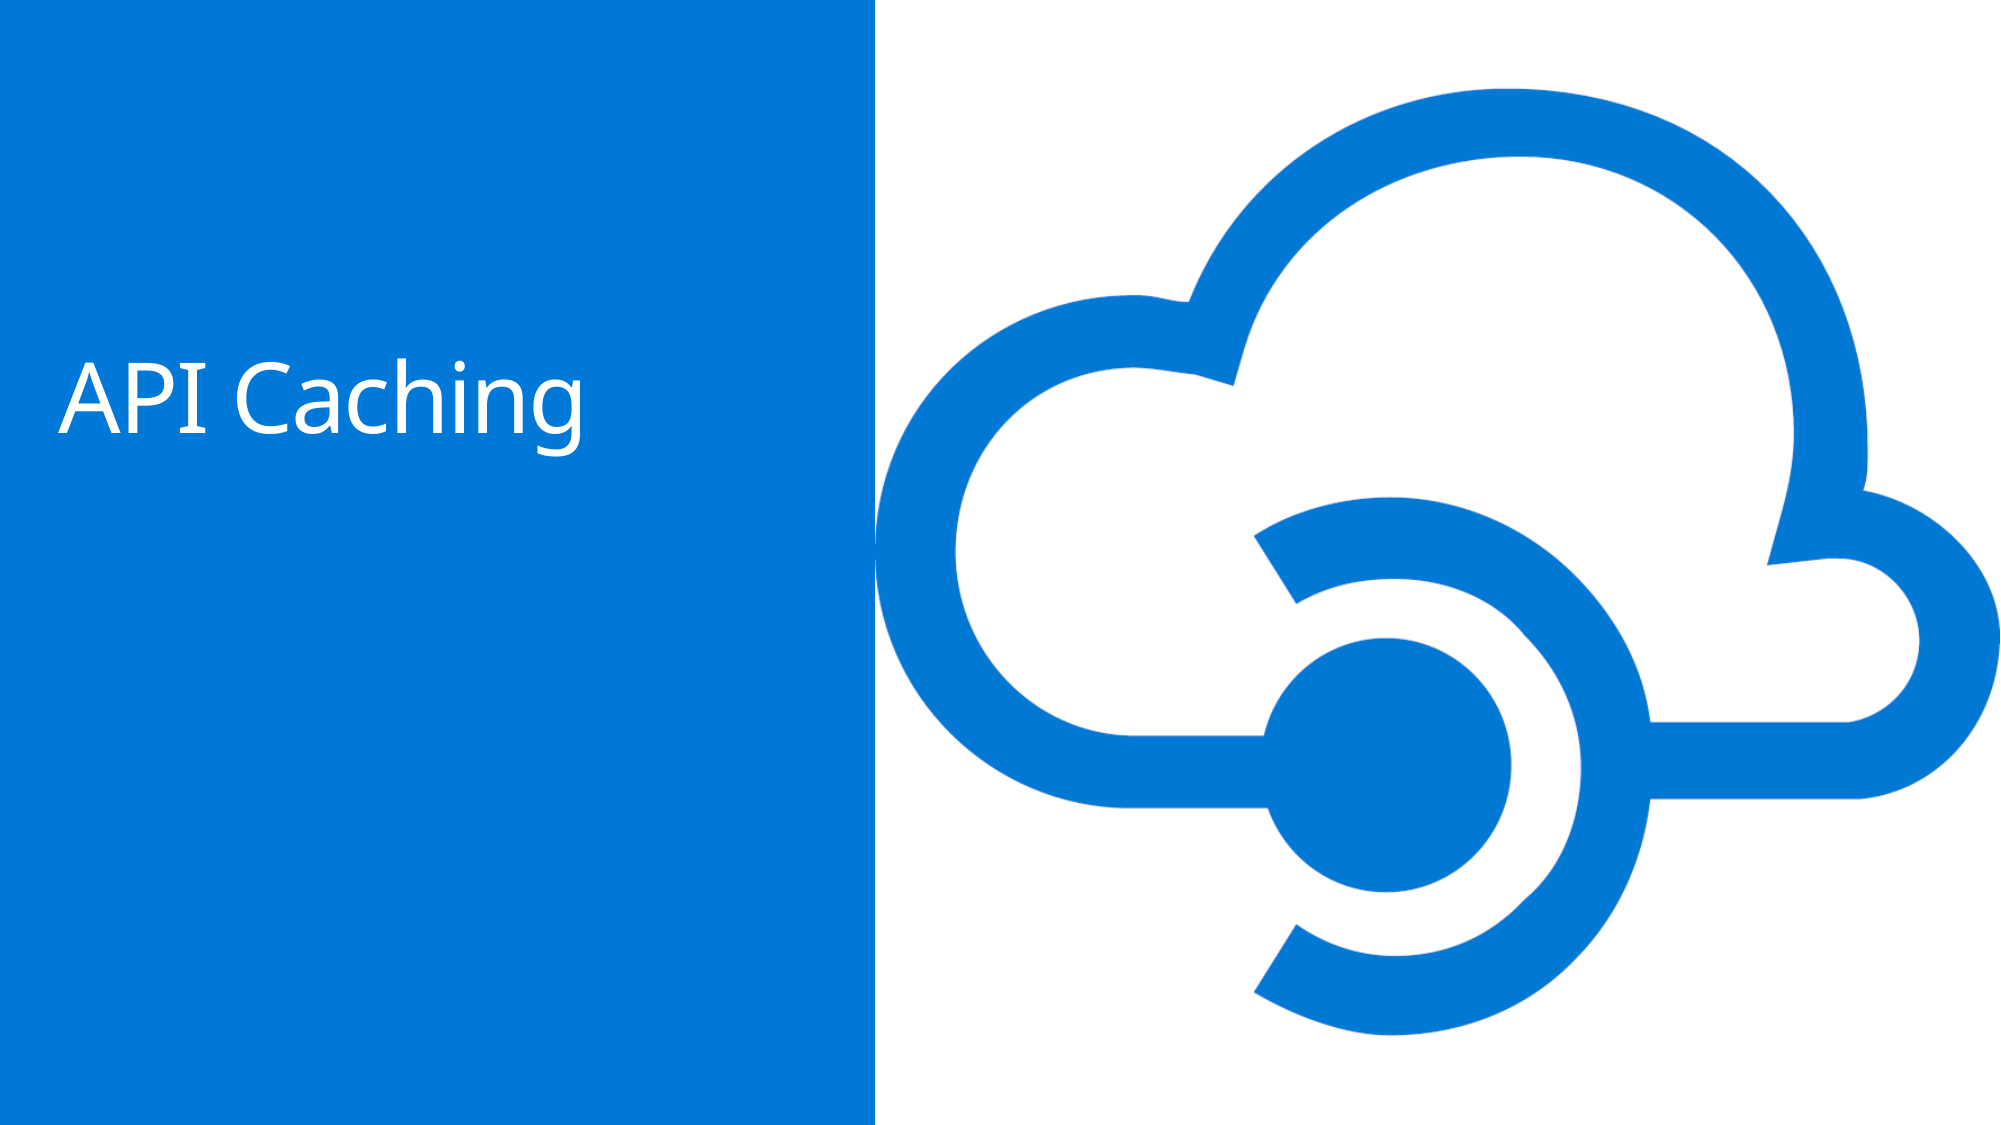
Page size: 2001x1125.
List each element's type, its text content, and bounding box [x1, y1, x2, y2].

picture [874, 0, 2000, 1125]
text_box API Caching [44, 341, 827, 636]
